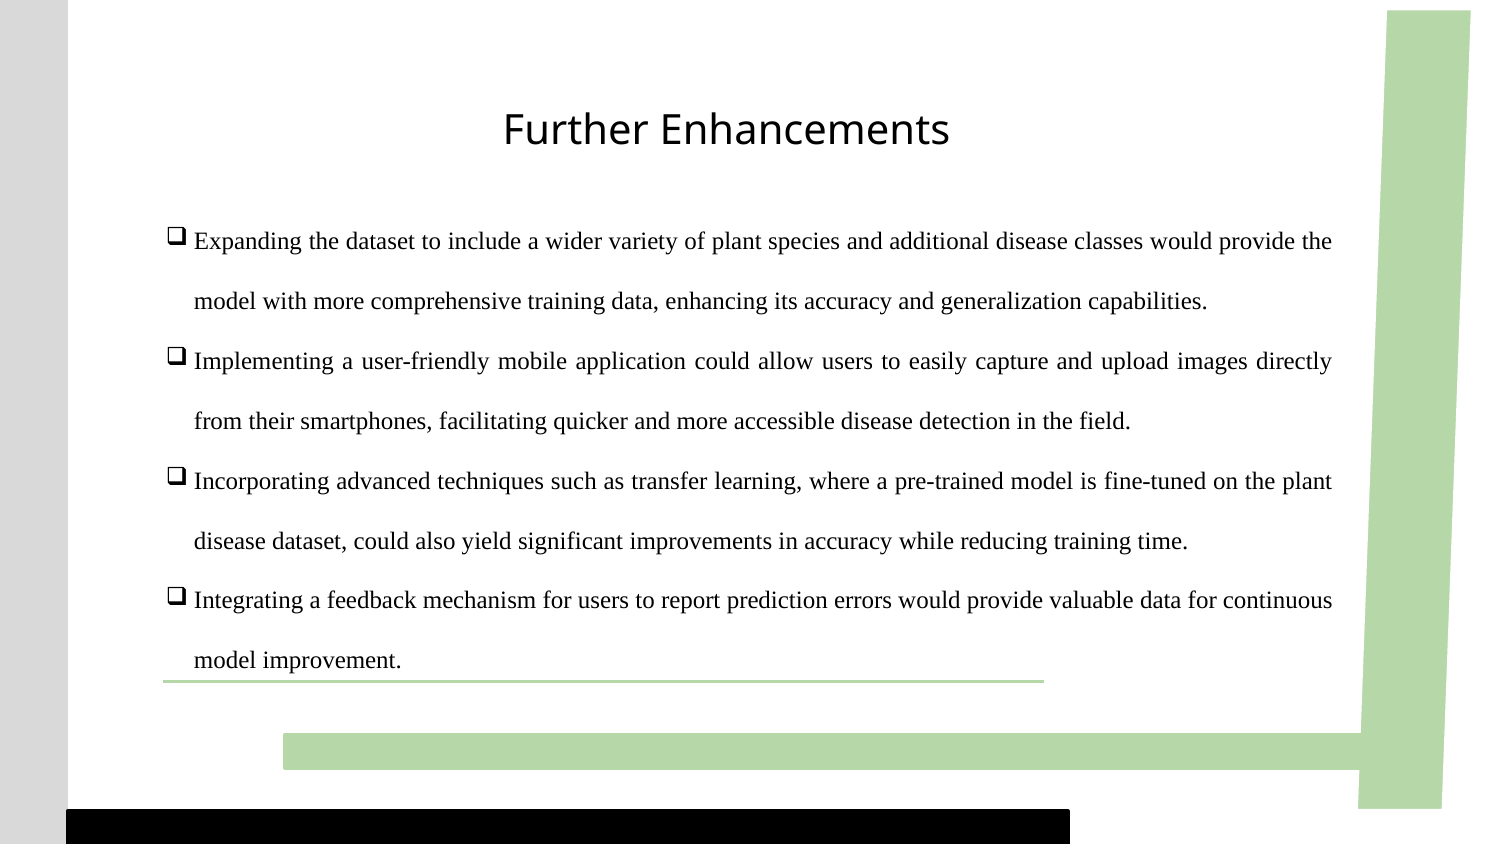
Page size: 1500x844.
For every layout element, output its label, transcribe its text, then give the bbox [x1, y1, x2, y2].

text_box [66, 809, 1070, 844]
text_box [283, 733, 1371, 770]
text_box Further Enhancements [488, 95, 1012, 161]
text_box [1353, 6, 1476, 814]
text_box Expanding the dataset to include a wider variety of plant species and additional disease classes would provide the model with more comprehensive training data, enhancing its accuracy and generalization capabilities. Implementing a user-friendly mobile application could allow users to easily capture and upload images directly from their smartphones, facilitating quicker and more accessible disease detection in the field. Incorporating advanced techniques such as transfer learning, where a pre-trained model is fine-tuned on the plant disease dataset, could also yield significant improvements in accuracy while reducing training time. Integrating a feedback mechanism for users to report prediction errors would provide valuable data for continuous model improvement. [151, 187, 1349, 747]
